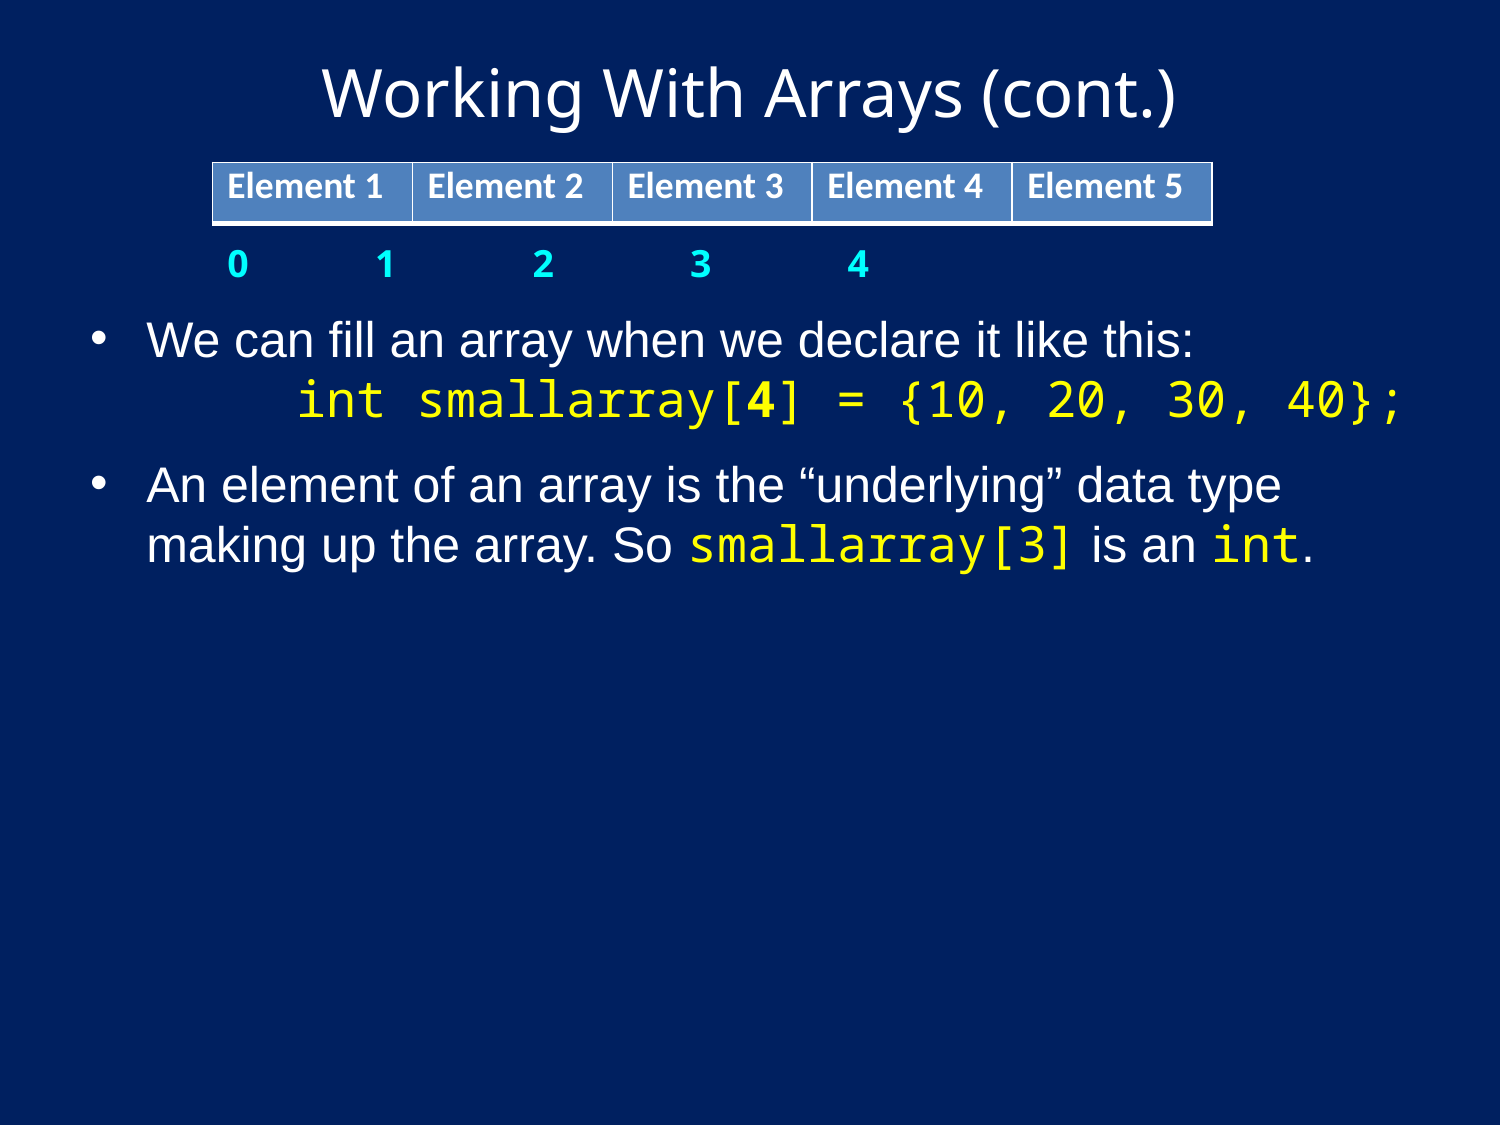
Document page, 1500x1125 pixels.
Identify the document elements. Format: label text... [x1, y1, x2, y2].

text_box 0 1 2 3 4 [212, 232, 1213, 292]
table_header Element 1 [213, 163, 412, 221]
table_header Element 4 [813, 163, 1011, 221]
title Working With Arrays (cont.) [75, 45, 1425, 138]
list We can fill an array when we declare it like this: int smallarray[4] = {10, 20, 30, 40}; An element of an array is the “underlying” data type making up the array. So smallarray[3] is an int. [75, 299, 1425, 1113]
table_header Element 3 [613, 163, 811, 221]
table_header Element 5 [1013, 163, 1211, 221]
table_header Element 2 [413, 163, 612, 221]
